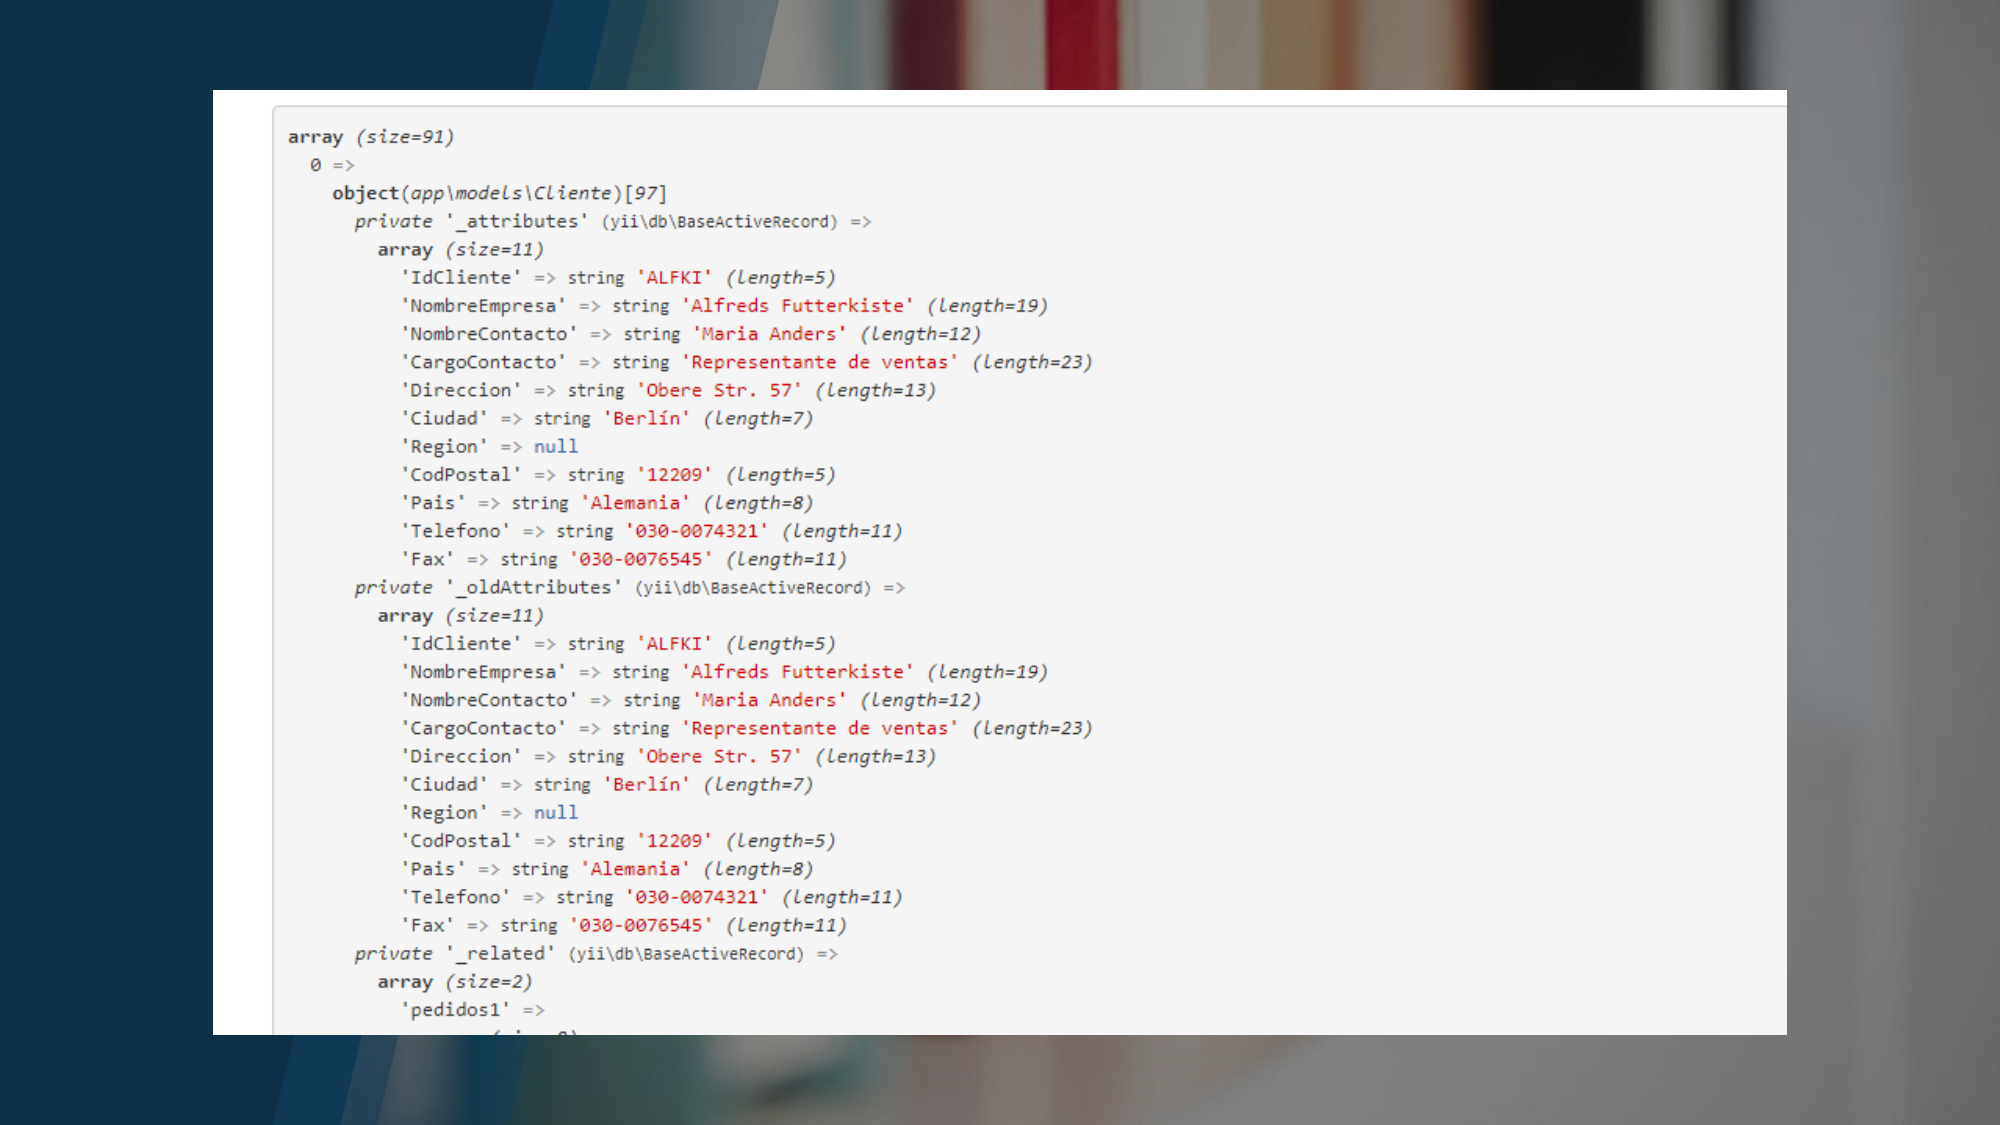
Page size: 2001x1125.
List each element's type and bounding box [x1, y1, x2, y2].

text_box [0, 0, 780, 1125]
picture [213, 0, 2000, 1125]
